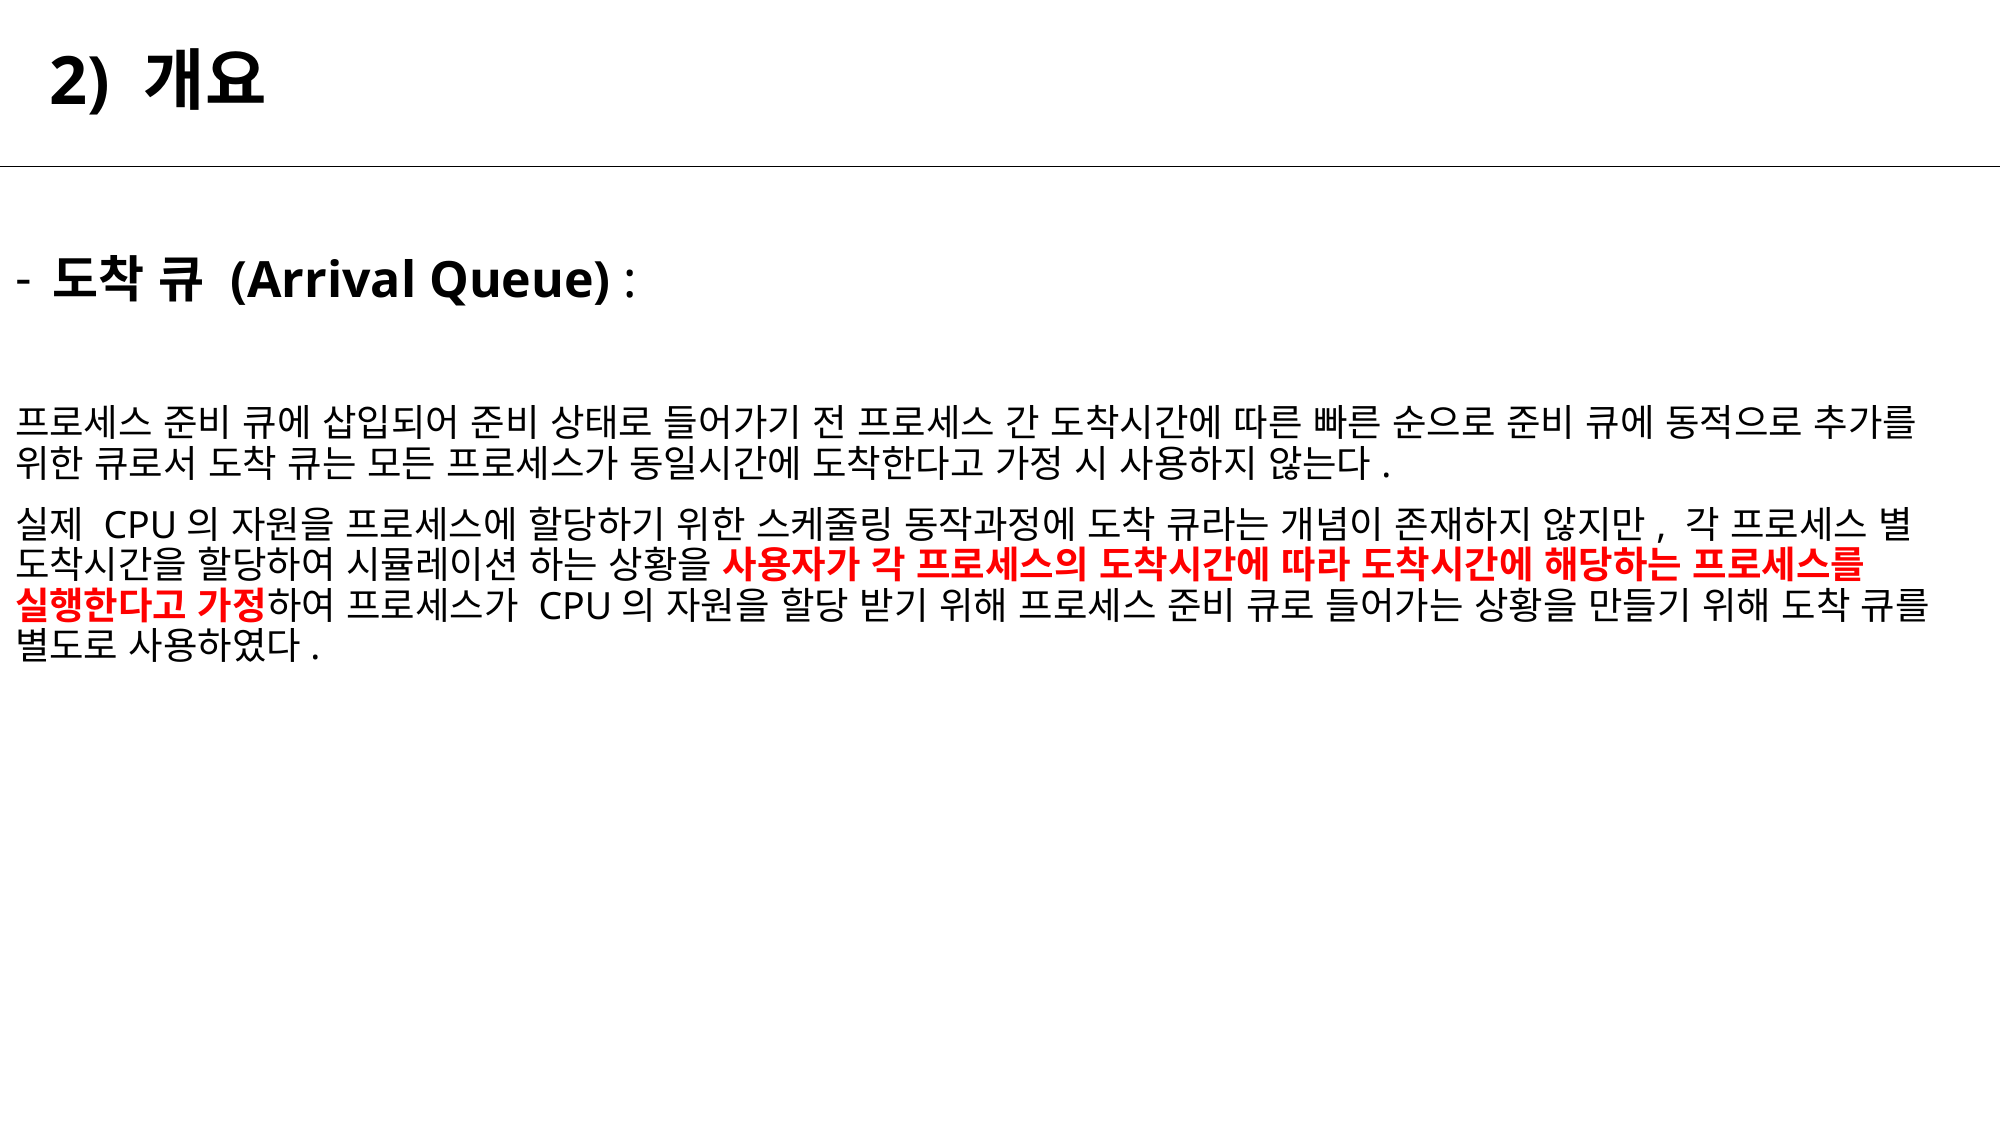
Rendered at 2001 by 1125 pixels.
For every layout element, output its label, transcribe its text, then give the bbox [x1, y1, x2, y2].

title 2) 개요 [0, 0, 2000, 166]
list 도착 큐 (Arrival Queue) : 프로세스 준비 큐에 삽입되어 준비 상태로 들어가기 전 프로세스 간 도착시간에 따른 빠른 순으로 준비 큐에 동적으로 추가를 위한 큐로서 도착 큐는 모든 프로세스가 동일시간에 도착한다고 가정 시 사용하지 않는다. 실제 CPU의 자원을 프로세스에 할당하기 위한 스케줄링 동작과정에 도착 큐라는 개념이 존재하지 않지만, 각 프로세스 별 도착시간을 할당하여 시뮬레이션 하는 상황을 사용자가 각 프로세스의 도착시간에 따라 도착시간에 해당하는 프로세스를 실행한다고 가정하여 프로세스가 CPU의 자원을 할당 받기 위해 프로세스 준비 큐로 들어가는 상황을 만들기 위해 도착 큐를 별도로 사용하였다. [0, 167, 2000, 1125]
